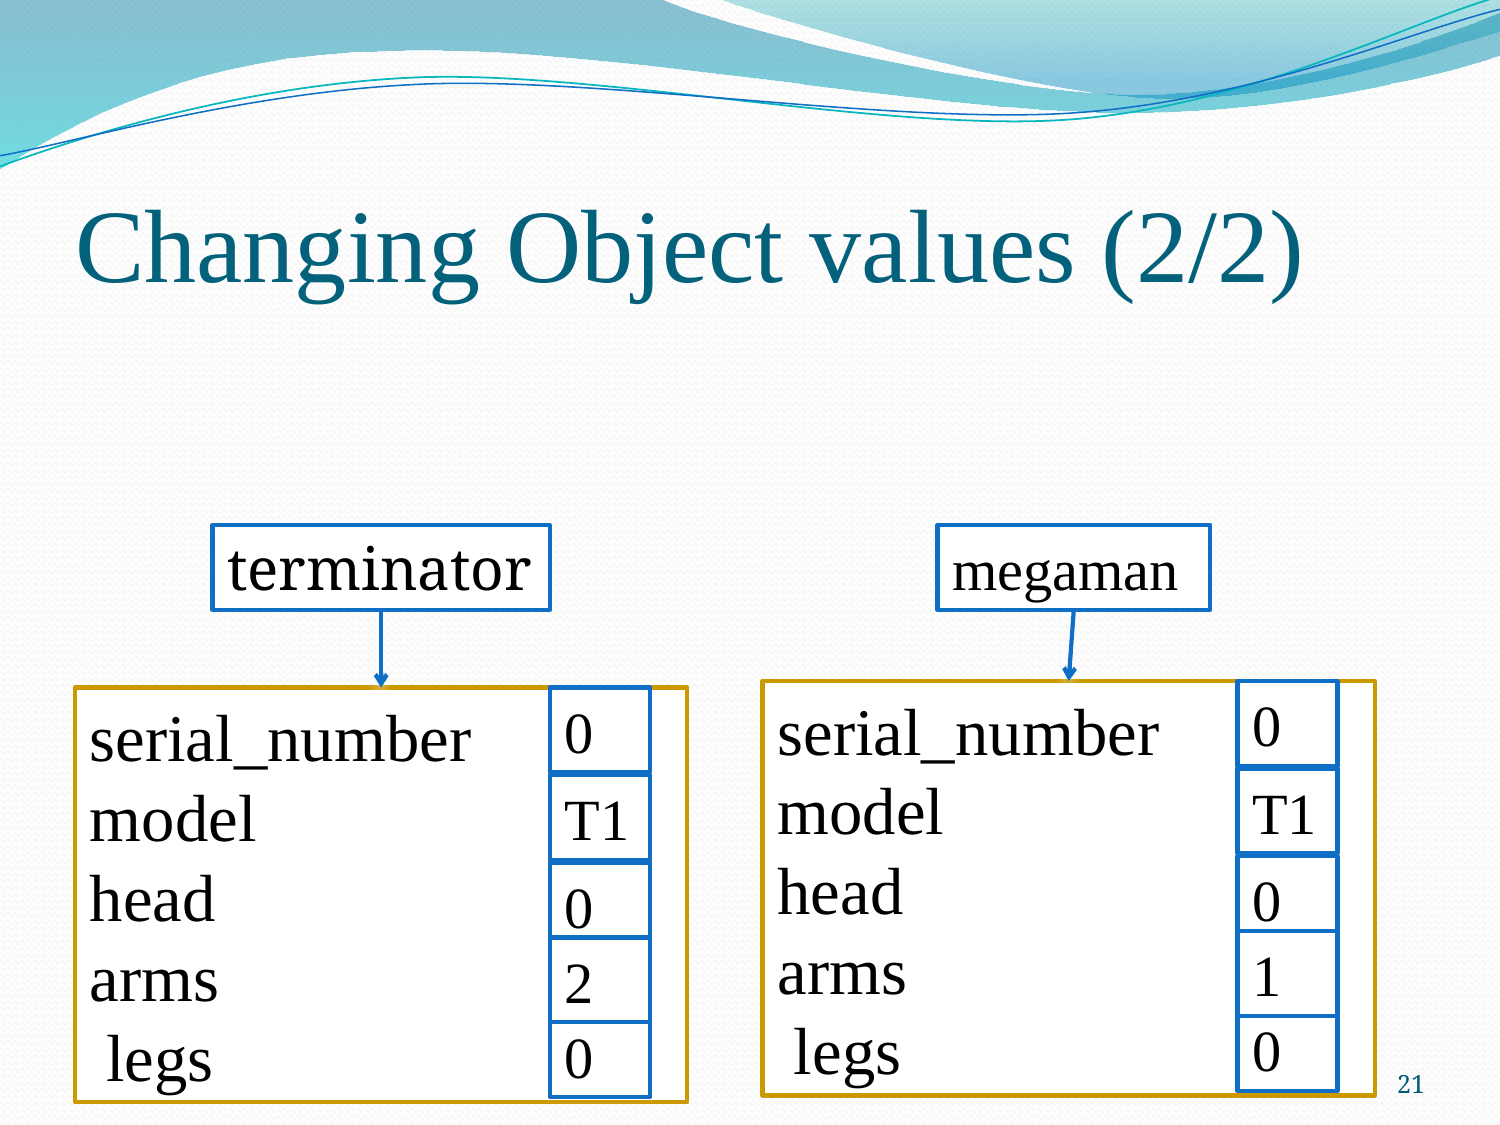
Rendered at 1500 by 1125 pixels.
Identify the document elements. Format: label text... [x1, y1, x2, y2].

slide_number 21 [1299, 1042, 1425, 1103]
text_box T1 [1235, 768, 1340, 855]
text_box 2 [548, 935, 652, 1024]
text_box 0 [1235, 1018, 1340, 1093]
text_box T1 [548, 774, 652, 862]
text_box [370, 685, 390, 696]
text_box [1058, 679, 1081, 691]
text_box 0 [1235, 855, 1340, 929]
text_box megaman [935, 523, 1212, 612]
text_box terminator [210, 523, 552, 612]
text_box serial_number model head arms legs [73, 685, 689, 1104]
text_box serial_number model head arms legs [760, 679, 1377, 1098]
text_box 0 [1235, 679, 1340, 768]
text_box 0 [548, 1024, 652, 1099]
text_box 1 [1235, 929, 1340, 1018]
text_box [1068, 610, 1075, 682]
text_box 0 [548, 862, 652, 935]
text_box 0 [548, 685, 652, 774]
title Changing Object values (2/2) [75, 115, 1500, 303]
